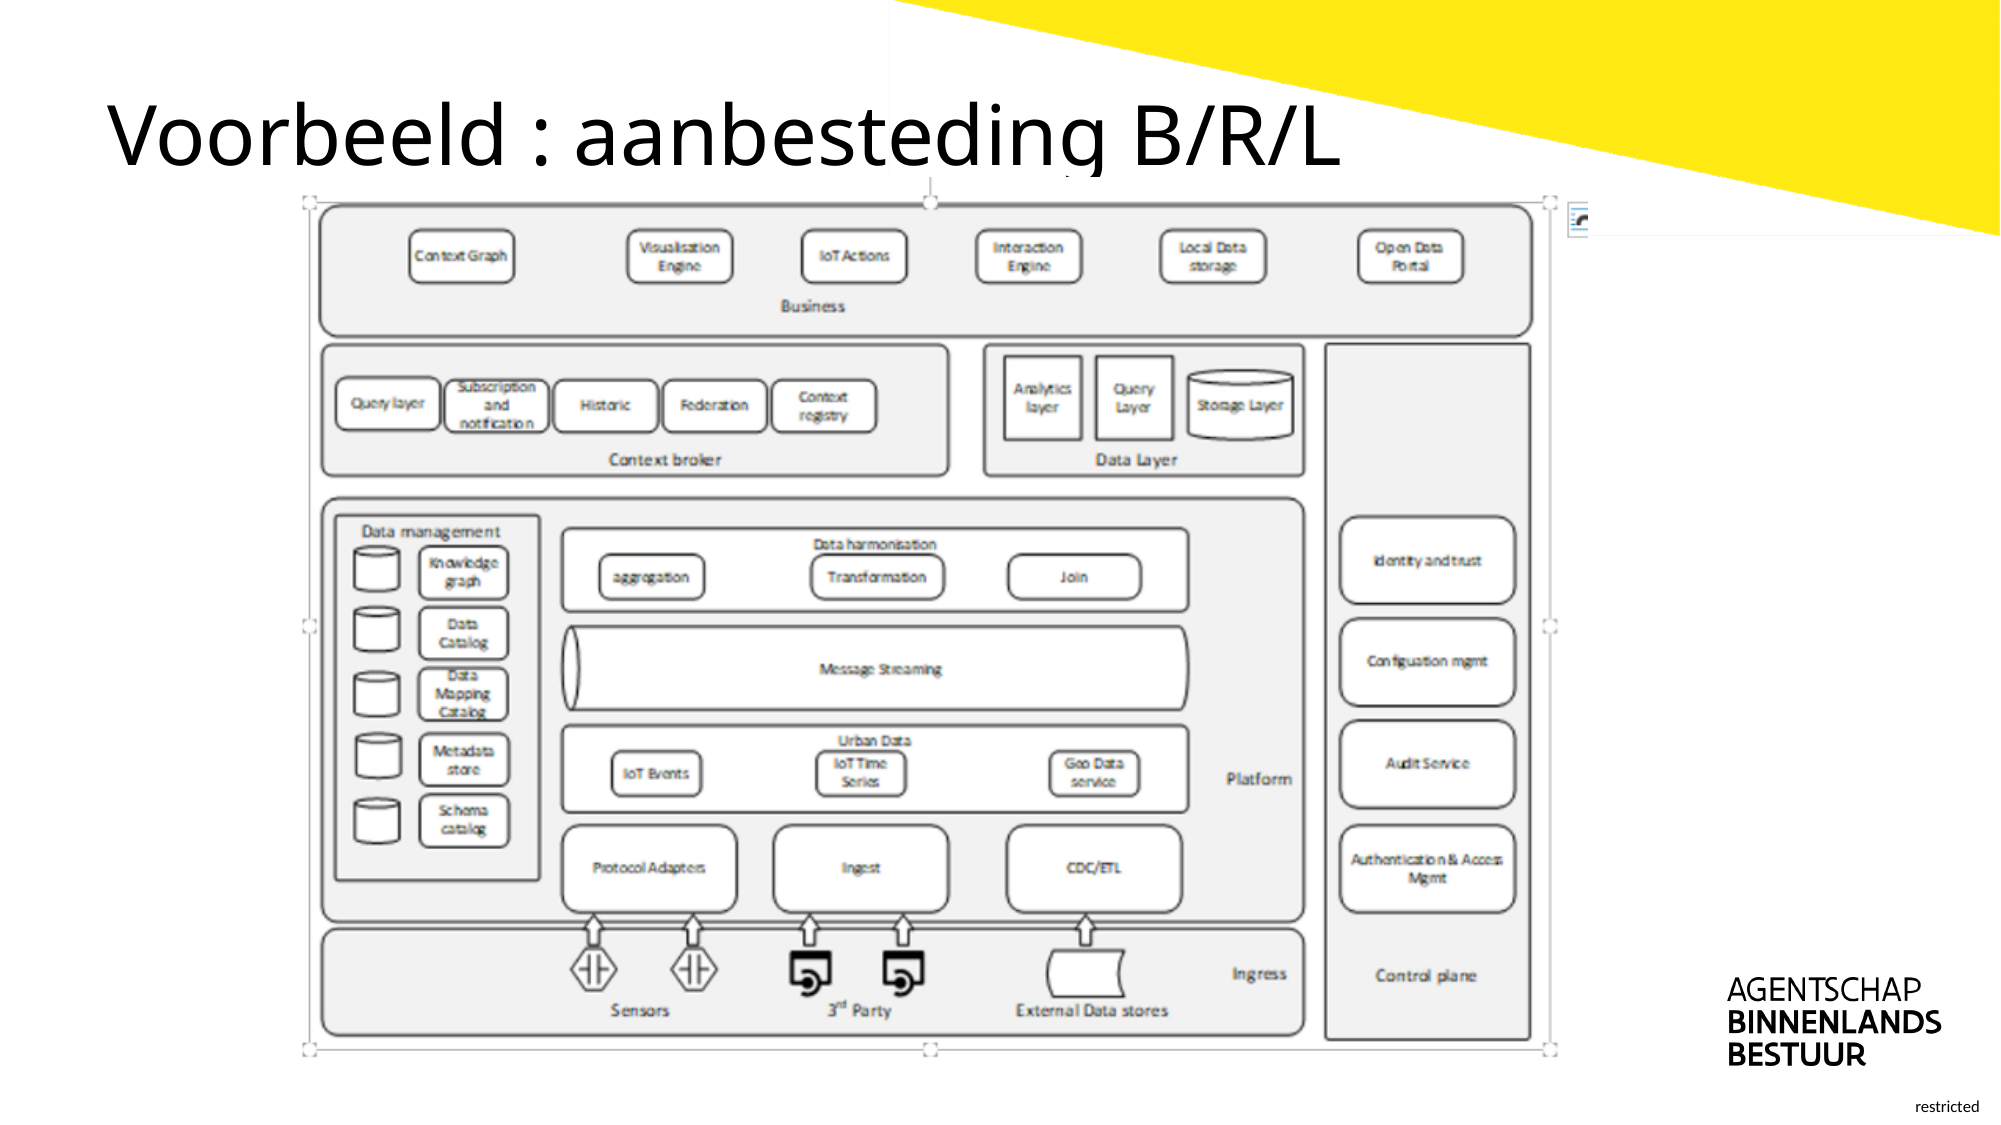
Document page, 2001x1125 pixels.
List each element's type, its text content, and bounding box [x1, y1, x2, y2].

title Voorbeeld : aanbesteding B/R/L [107, 49, 1872, 227]
picture [298, 0, 2000, 1076]
picture [1726, 977, 1942, 1066]
